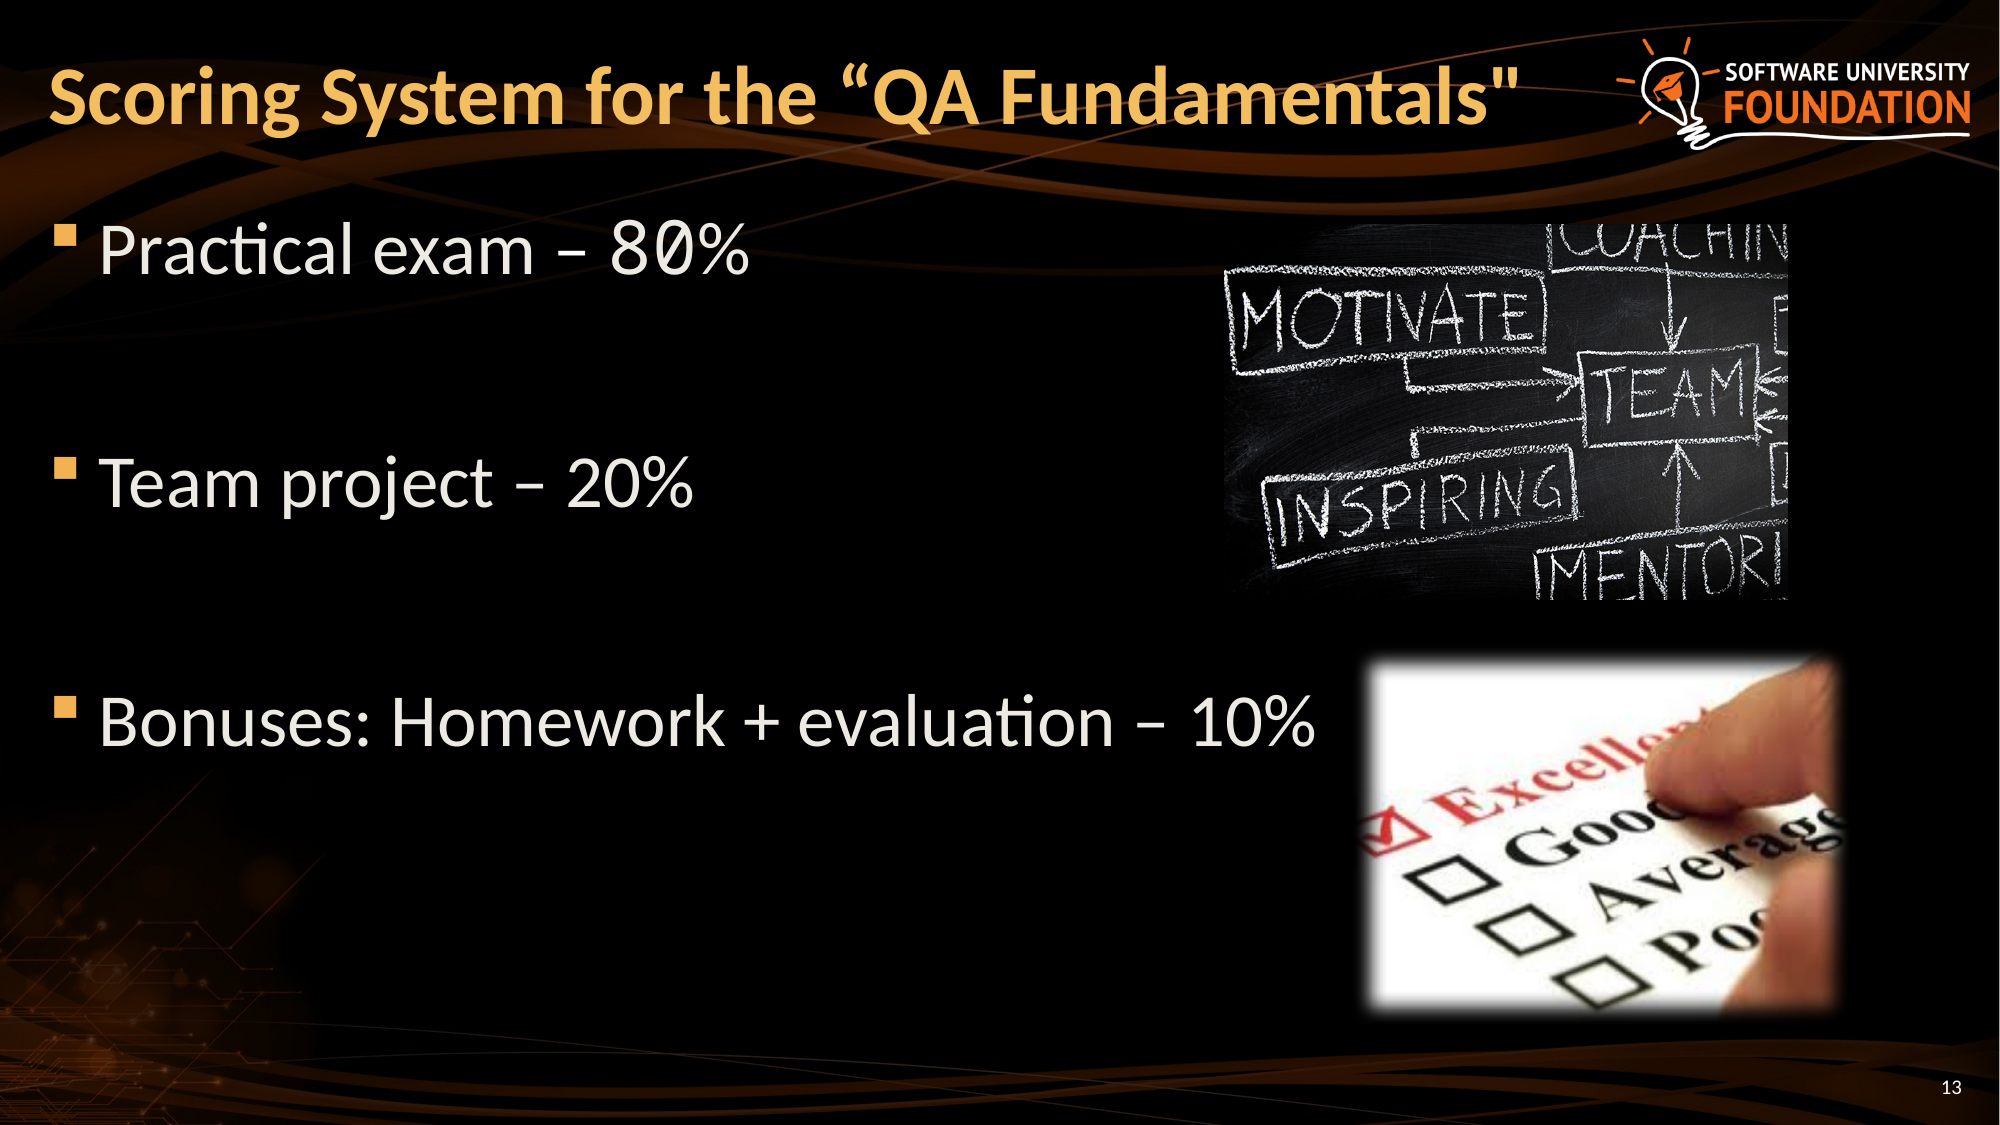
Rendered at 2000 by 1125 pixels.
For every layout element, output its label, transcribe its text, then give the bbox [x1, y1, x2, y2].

title Scoring System for the “QA Fundamentals" [30, 6, 1602, 189]
picture [0, 0, 2000, 1125]
list Practical exam – 80% Team project – 20% Bonuses: Homework + evaluation – 10% [31, 188, 1968, 1103]
